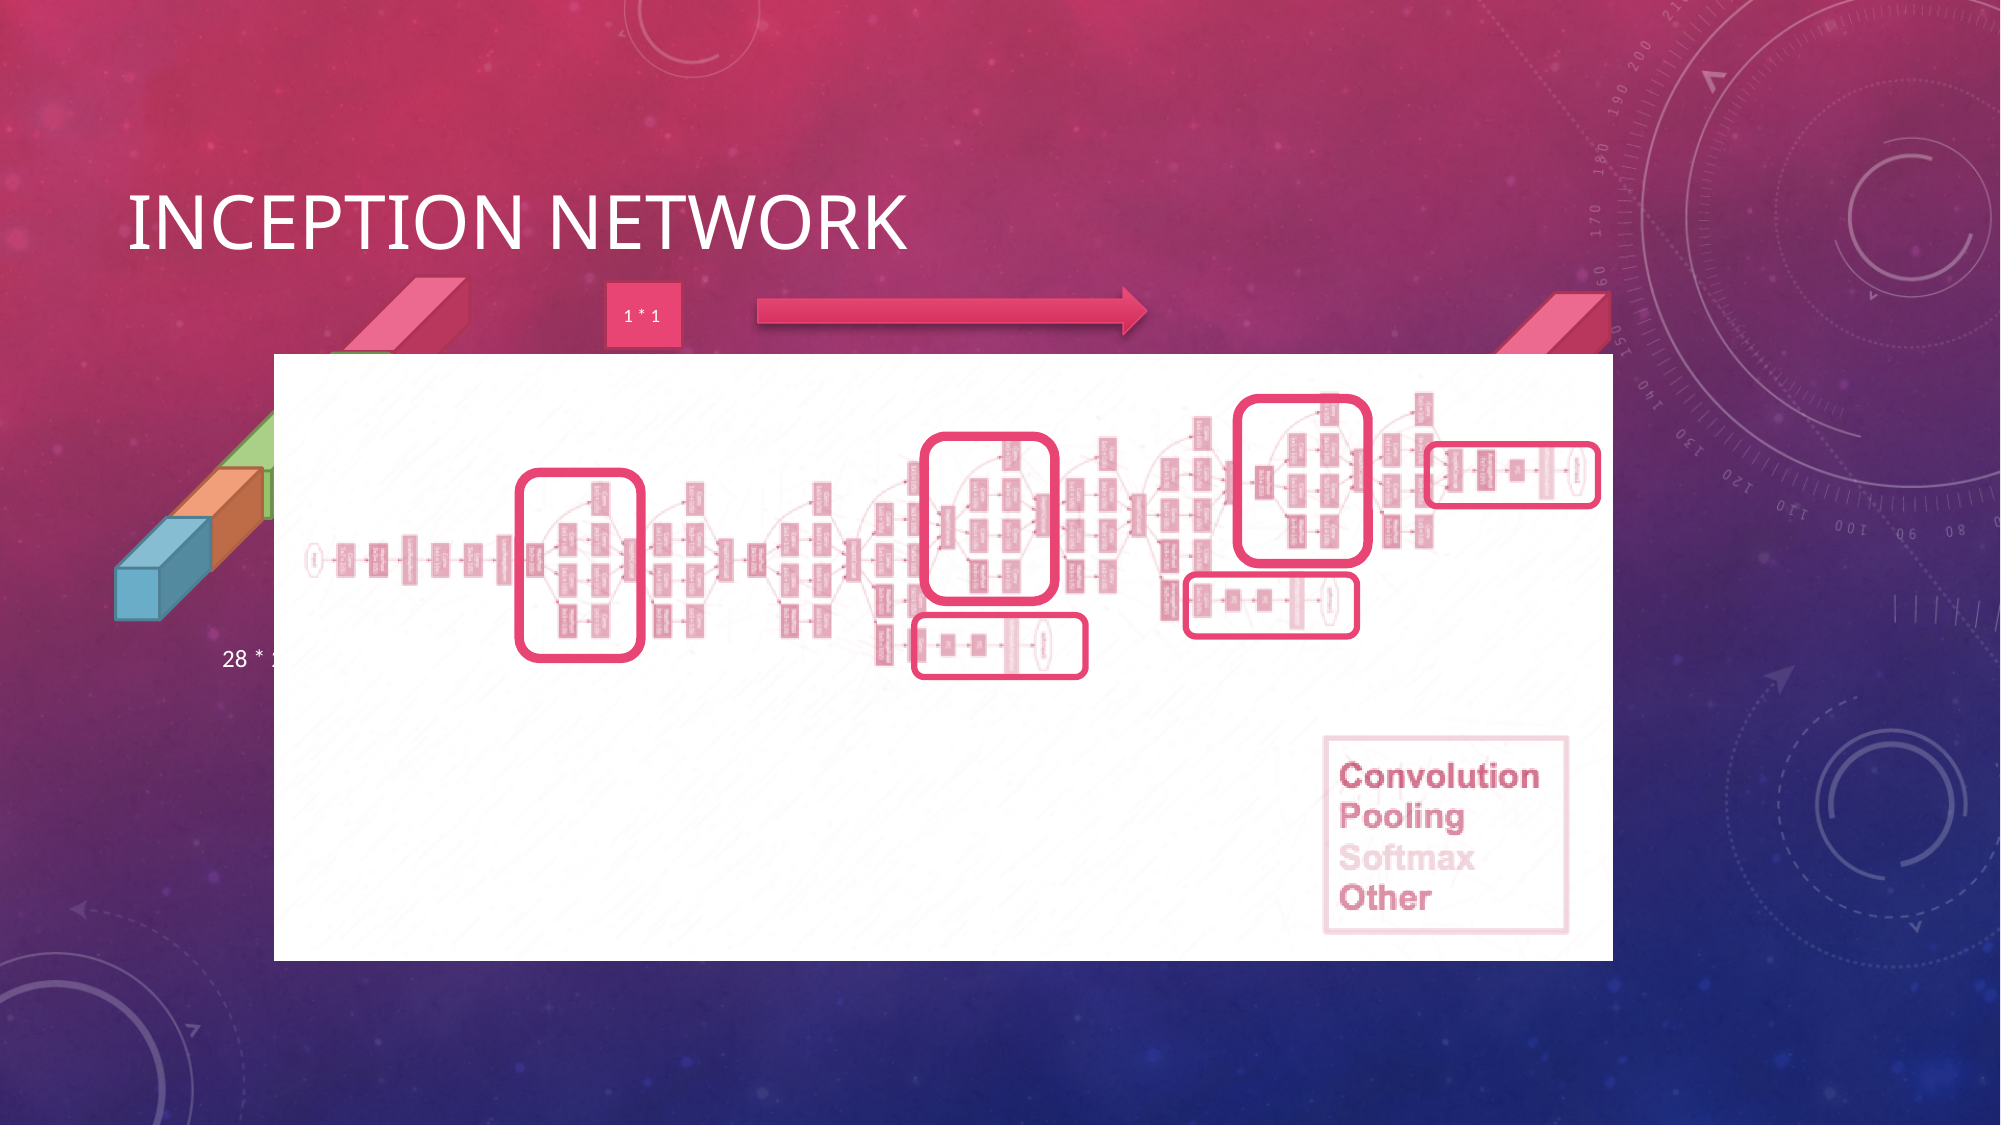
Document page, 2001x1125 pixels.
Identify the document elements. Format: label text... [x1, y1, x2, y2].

title Inception network [112, 99, 1775, 339]
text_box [1255, 292, 1611, 354]
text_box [115, 275, 471, 681]
text_box 1 * 1 [604, 280, 684, 350]
picture [0, 0, 2001, 1125]
text_box [757, 286, 1148, 336]
